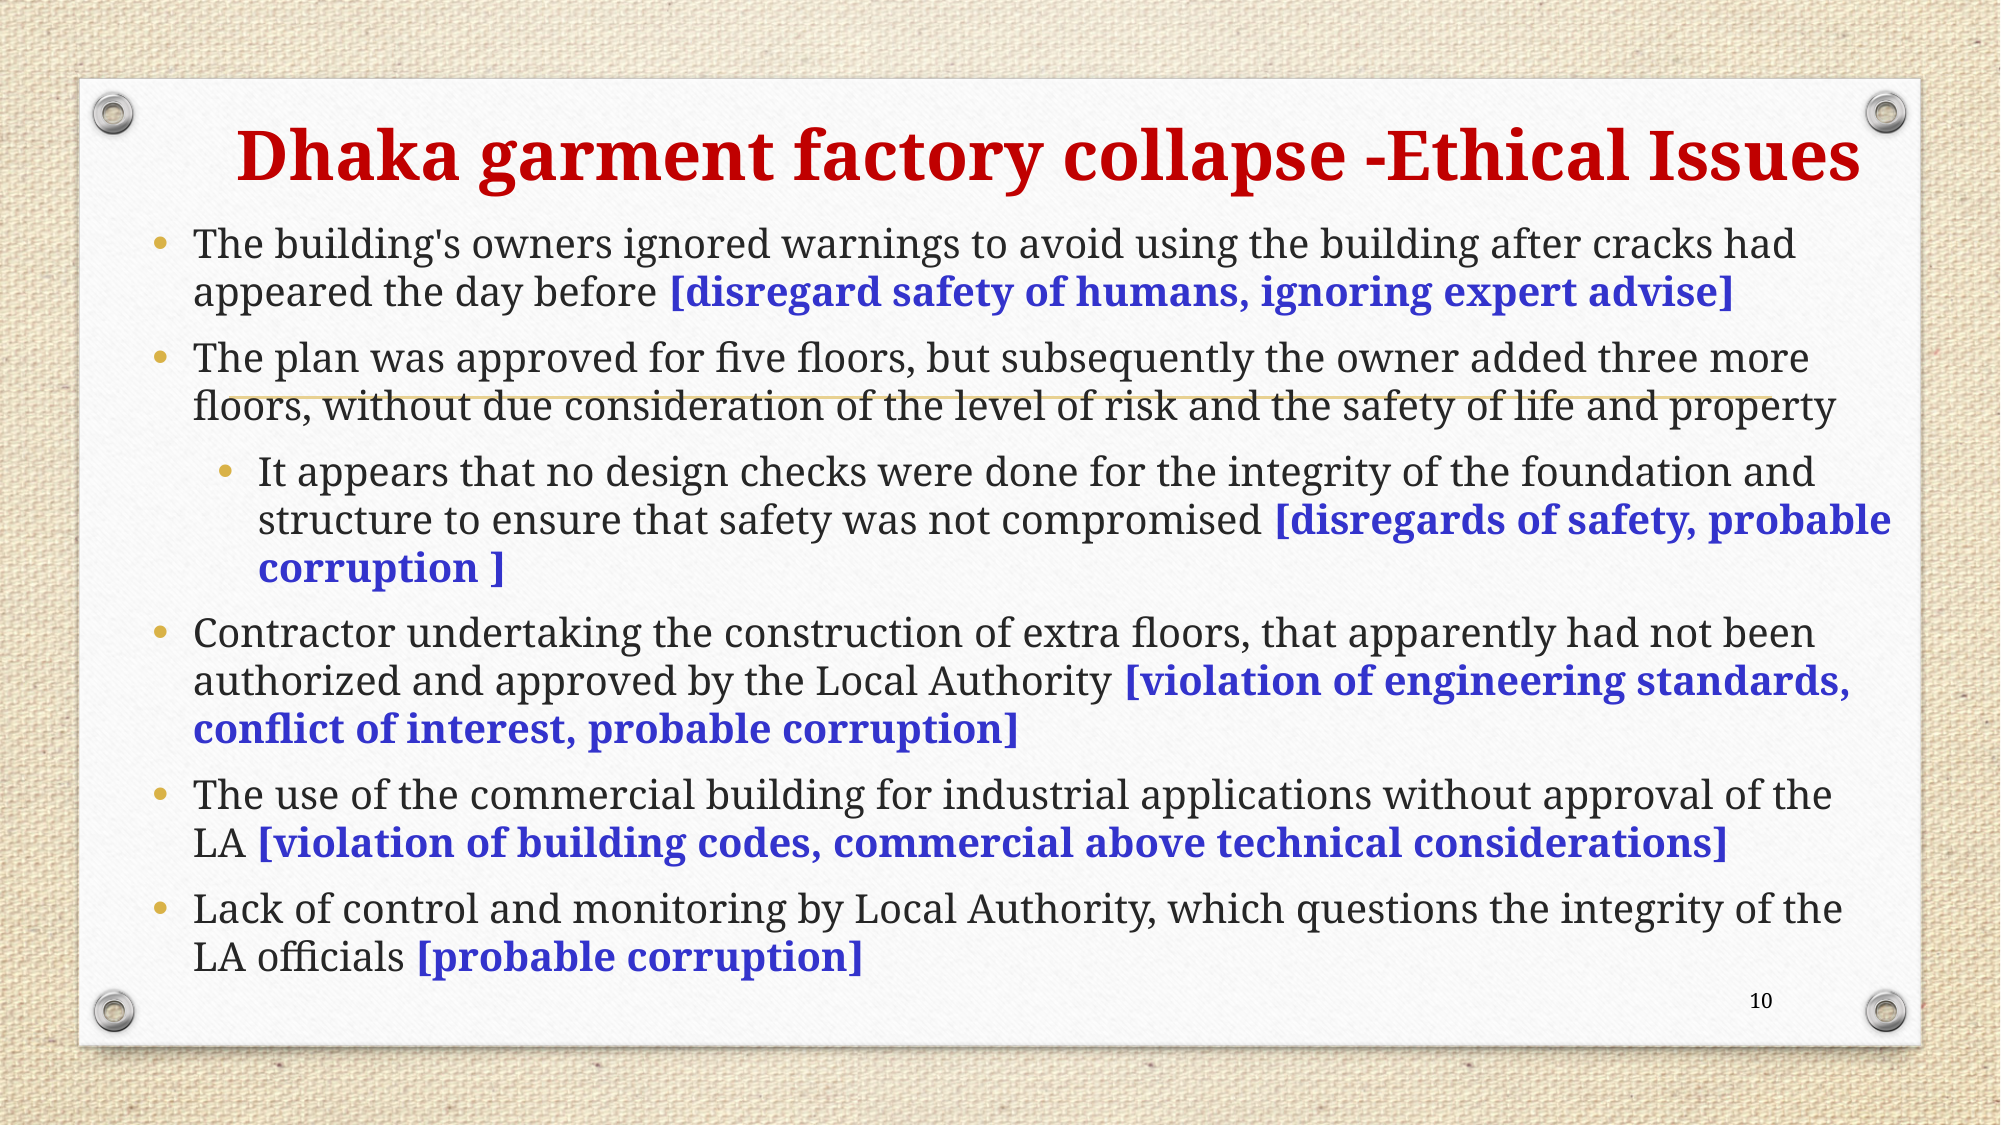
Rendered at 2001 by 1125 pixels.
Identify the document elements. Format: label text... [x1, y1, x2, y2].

title Dhaka garment factory collapse -Ethical Issues [187, 69, 1913, 210]
slide_number 10 [1698, 979, 1788, 1025]
picture [0, 0, 2001, 1125]
list The building's owners ignored warnings to avoid using the building after cracks had appeared the day before [disregard safety of humans, ignoring expert advise] The plan was approved for five floors, but subsequently the owner added three more floors, without due consideration of the level of risk and the safety of life and property It appears that no design checks were done for the integrity of the foundation and structure to ensure that safety was not compromised [disregards of safety, probable corruption ] Contractor undertaking the construction of extra floors, that apparently had not been authorized and approved by the Local Authority [violation of engineering standards, conflict of interest, probable corruption] The use of the commercial building for industrial applications without approval of the LA [violation of building codes, commercial above technical considerations] Lack of control and monitoring by Local Authority, which questions the integrity of the LA officials [probable corruption] [137, 210, 1913, 1095]
